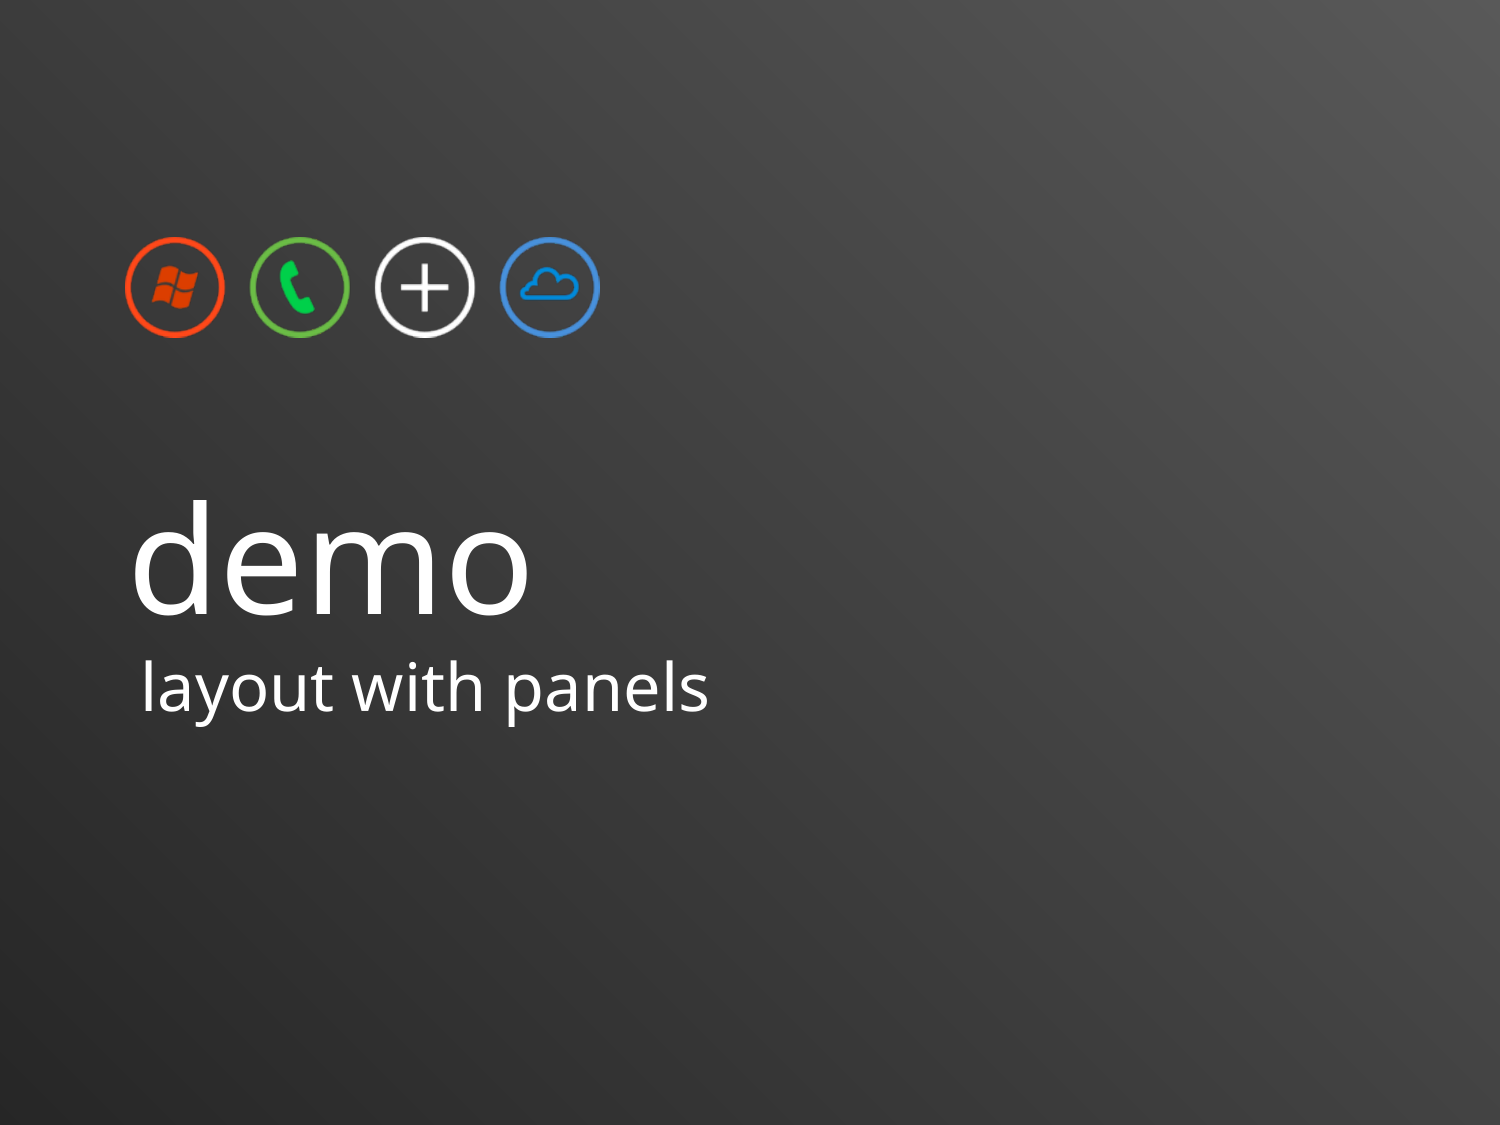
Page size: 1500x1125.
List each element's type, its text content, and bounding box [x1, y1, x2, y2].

title demo [112, 471, 1388, 638]
subtitle layout with panels [125, 637, 1275, 925]
picture [125, 237, 600, 338]
